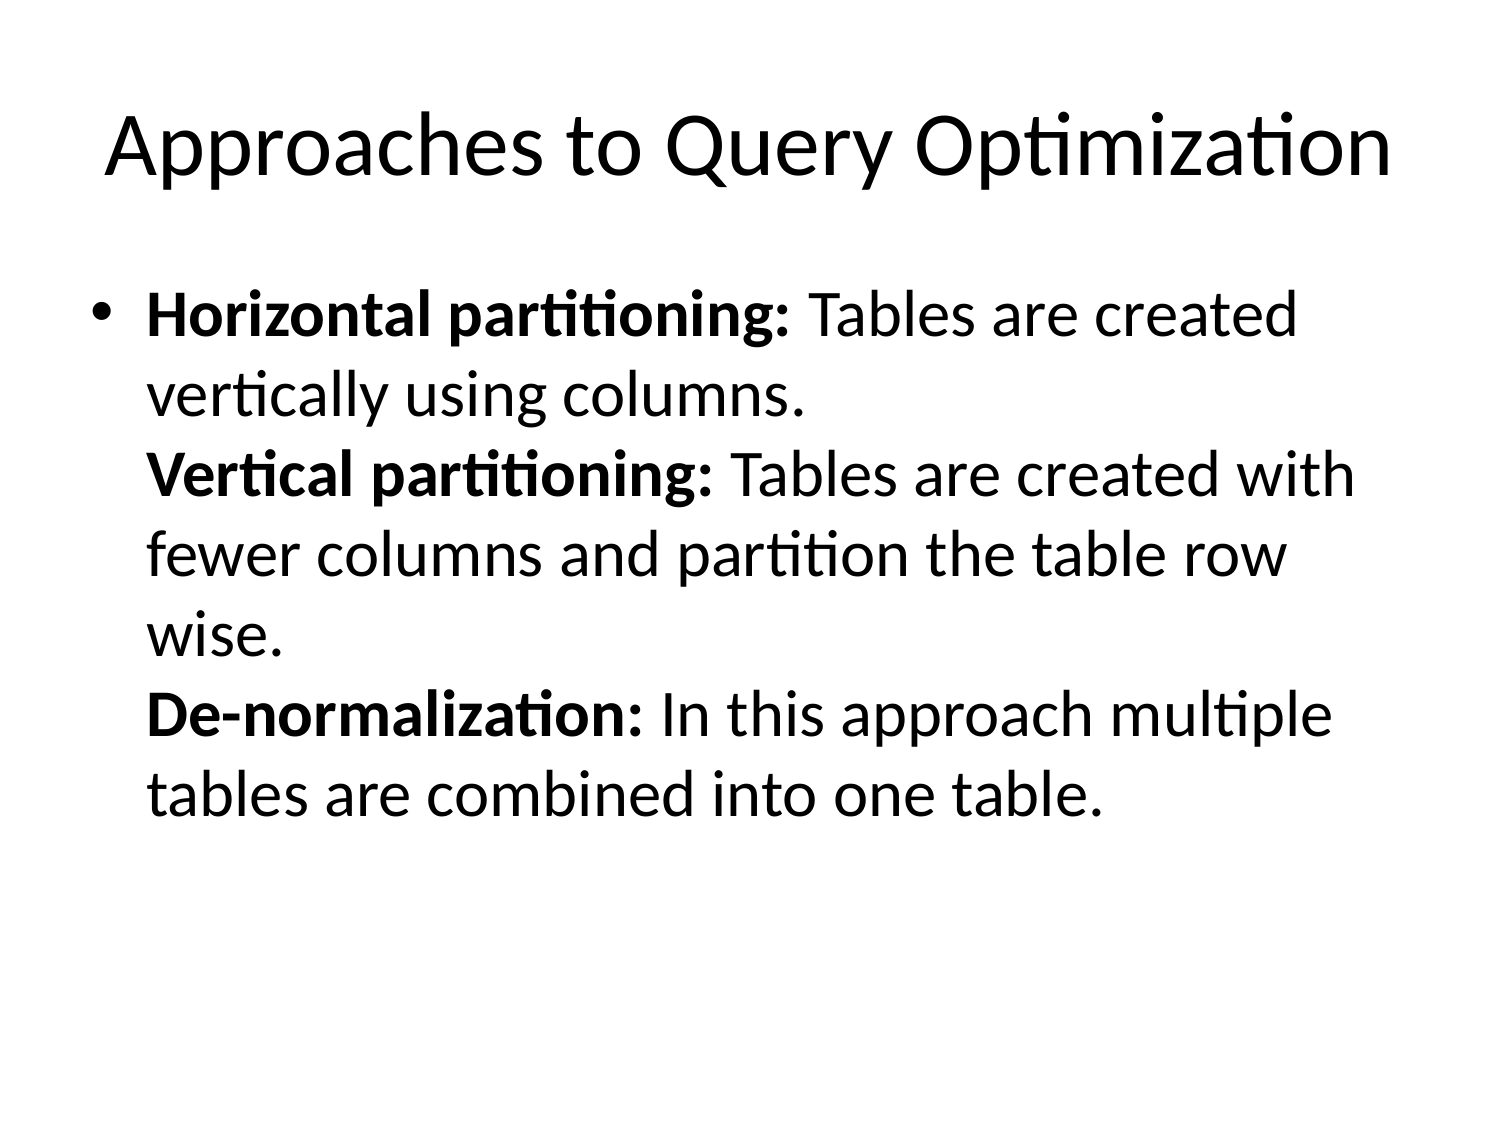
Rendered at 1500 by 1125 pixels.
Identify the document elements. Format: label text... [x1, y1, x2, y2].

list Horizontal partitioning: Tables are created vertically using columns. Vertical partitioning: Tables are created with fewer columns and partition the table row wise. De-normalization: In this approach multiple tables are combined into one table. [75, 262, 1425, 1005]
title Approaches to Query Optimization [75, 45, 1425, 233]
